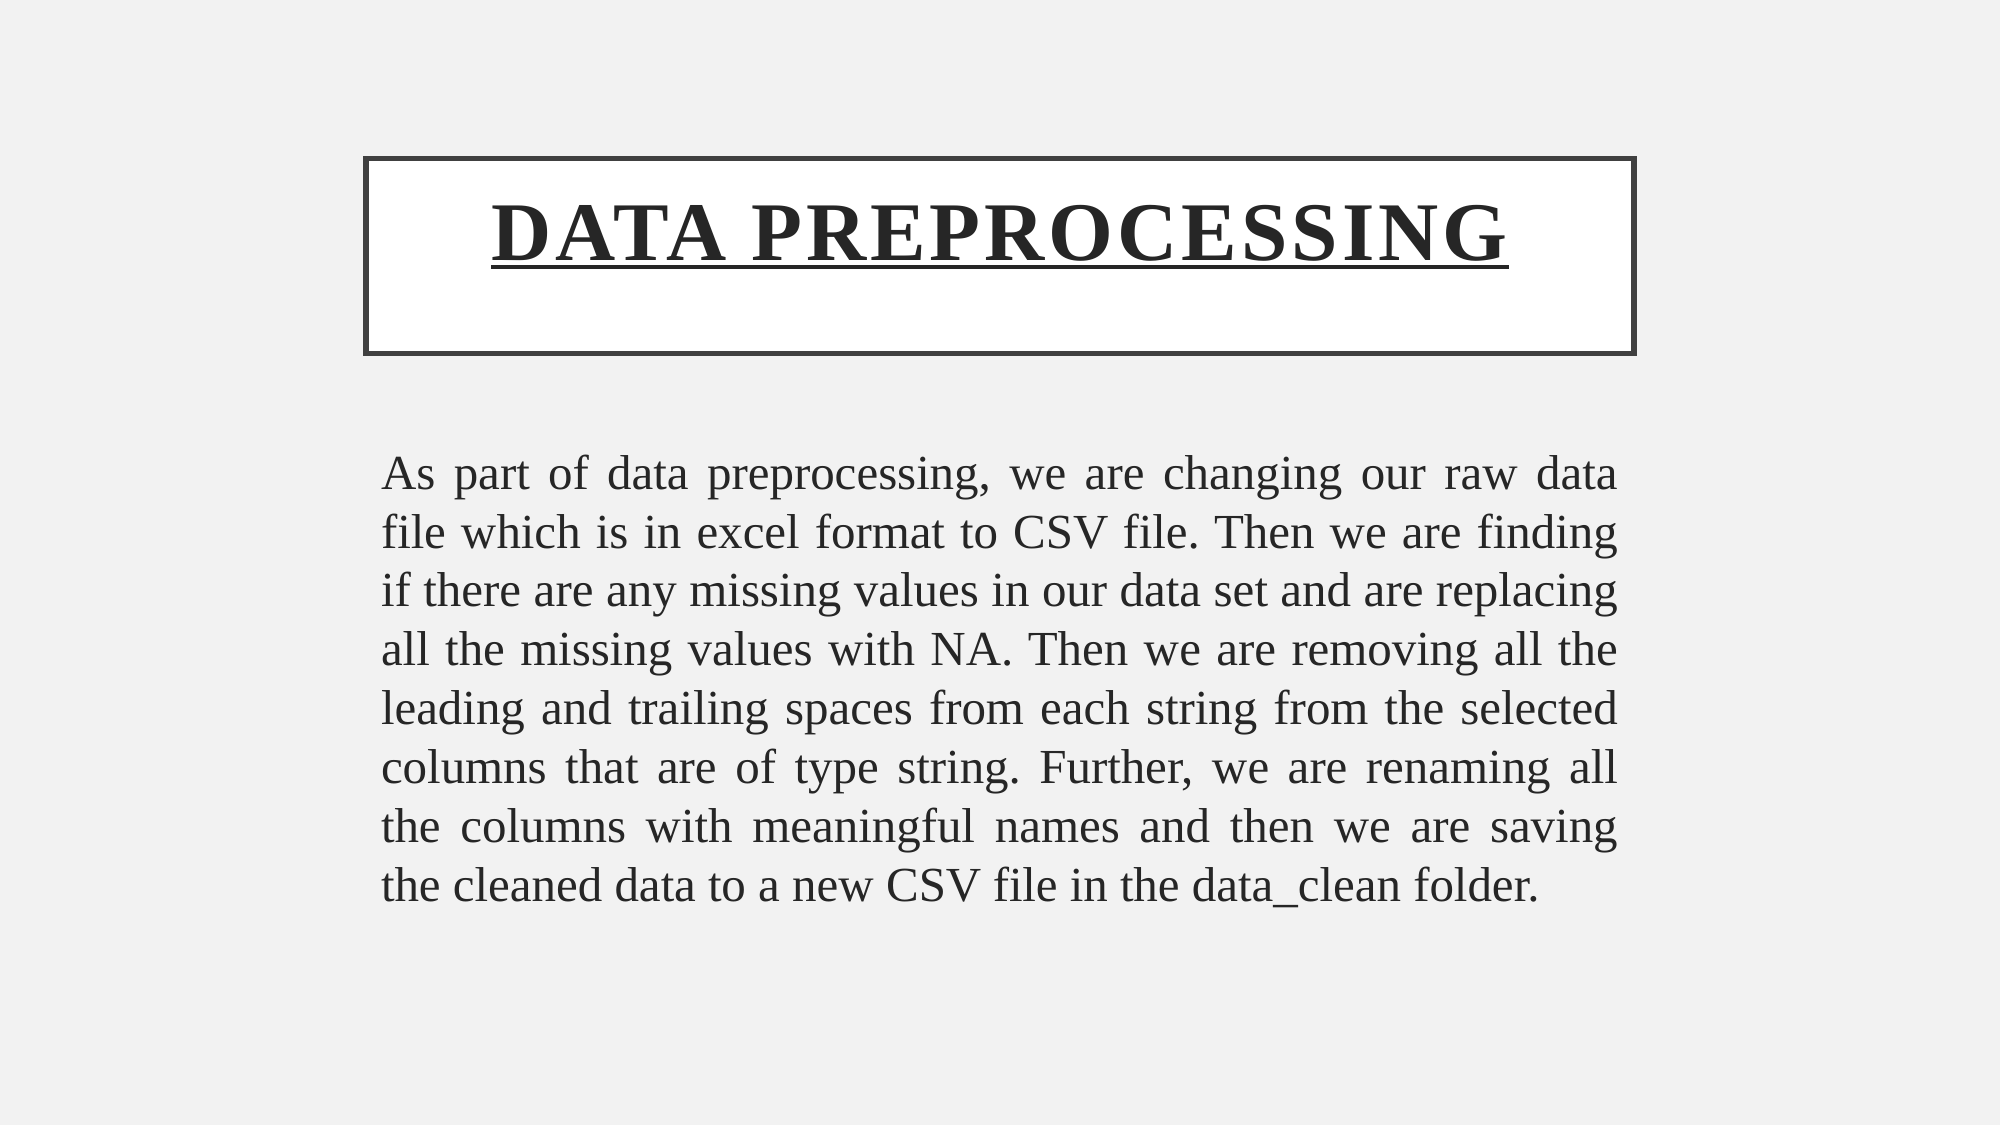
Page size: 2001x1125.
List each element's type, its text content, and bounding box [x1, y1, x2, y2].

list As part of data preprocessing, we are changing our raw data file which is in excel format to CSV file. Then we are finding if there are any missing values in our data set and are replacing all the missing values with NA. Then we are removing all the leading and trailing spaces from each string from the selected columns that are of type string. Further, we are renaming all the columns with meaningful names and then we are saving the cleaned data to a new CSV file in the data_clean folder. [366, 432, 1634, 942]
title Data Preprocessing [363, 156, 1637, 356]
